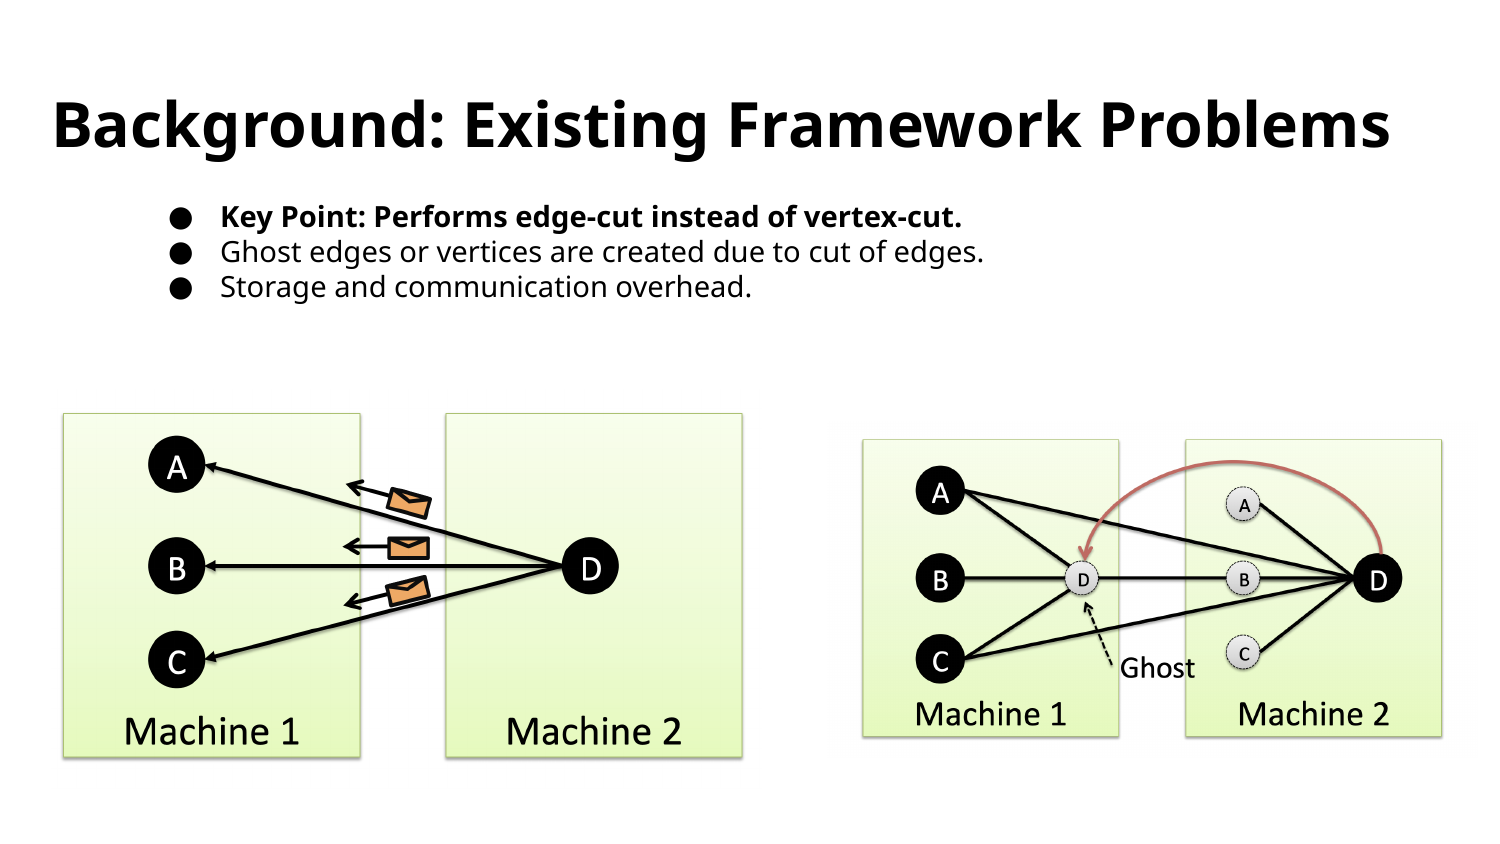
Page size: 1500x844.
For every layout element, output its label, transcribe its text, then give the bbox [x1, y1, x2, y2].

picture [50, 389, 763, 789]
text_box Key Point: Performs edge-cut instead of vertex-cut. Ghost edges or vertices are created due to cut of edges. Storage and communication overhead. [130, 183, 1428, 340]
picture [827, 421, 1478, 758]
text_box Background: Existing Framework Problems [35, 70, 1454, 174]
